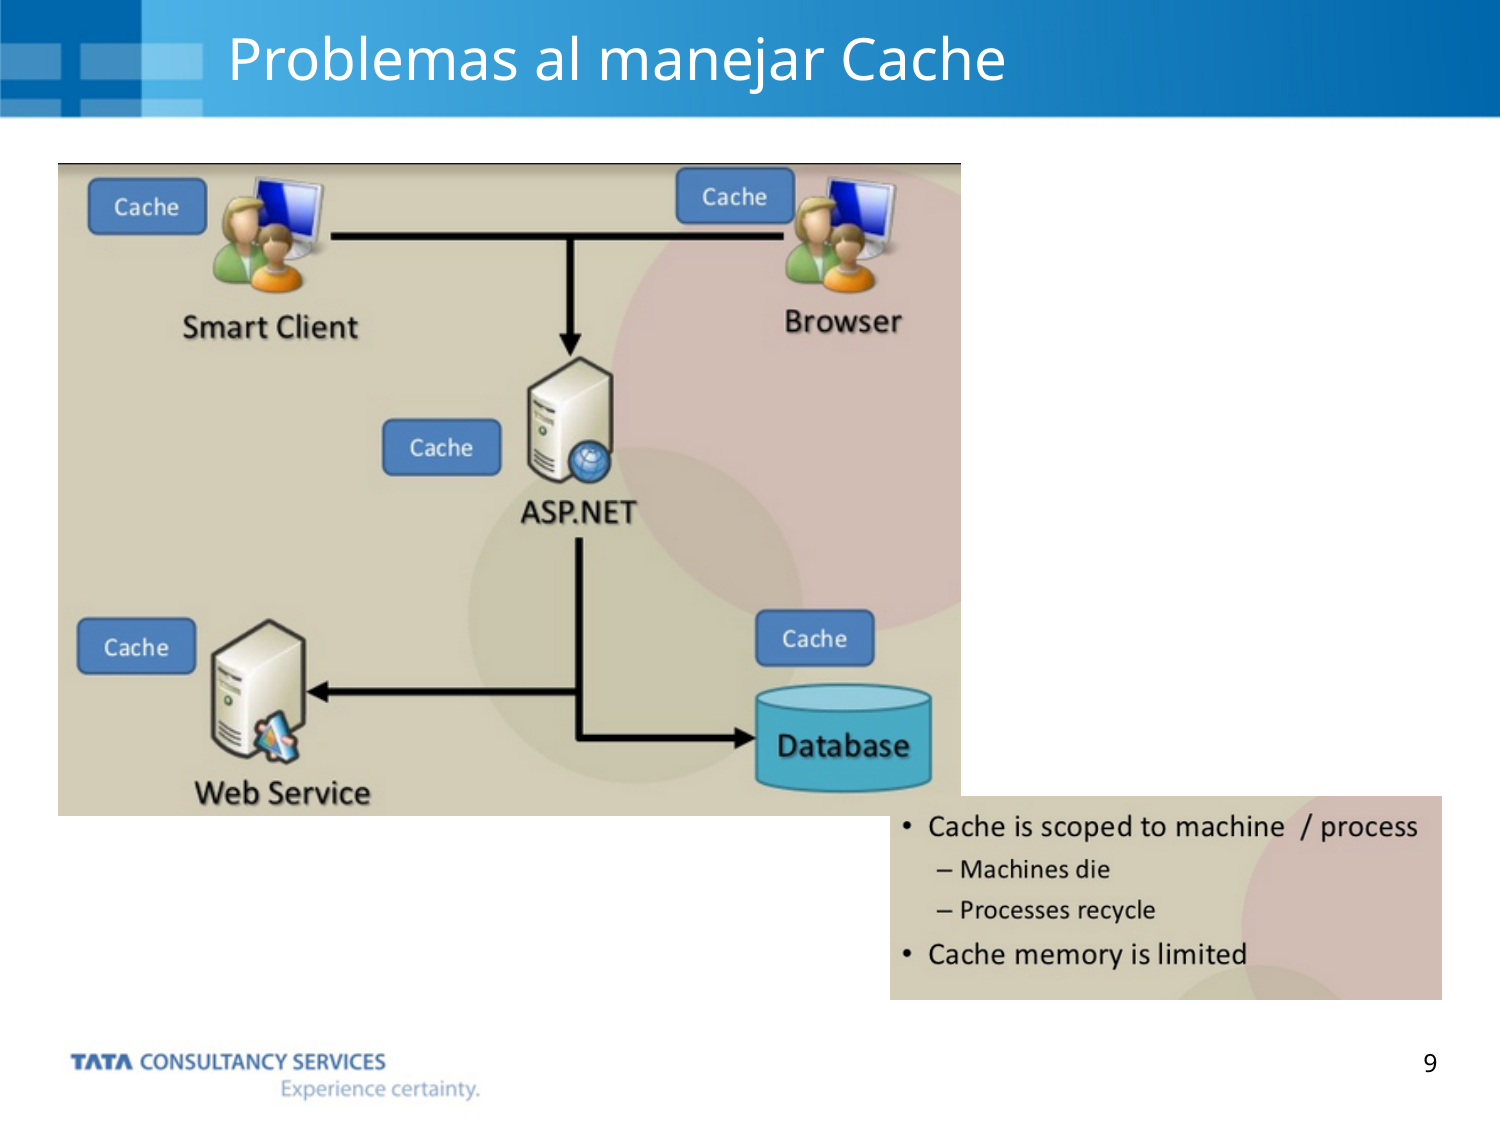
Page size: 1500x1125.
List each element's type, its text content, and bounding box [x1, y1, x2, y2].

title Problemas al manejar Cache [212, 16, 1500, 98]
picture [0, 0, 1500, 1124]
